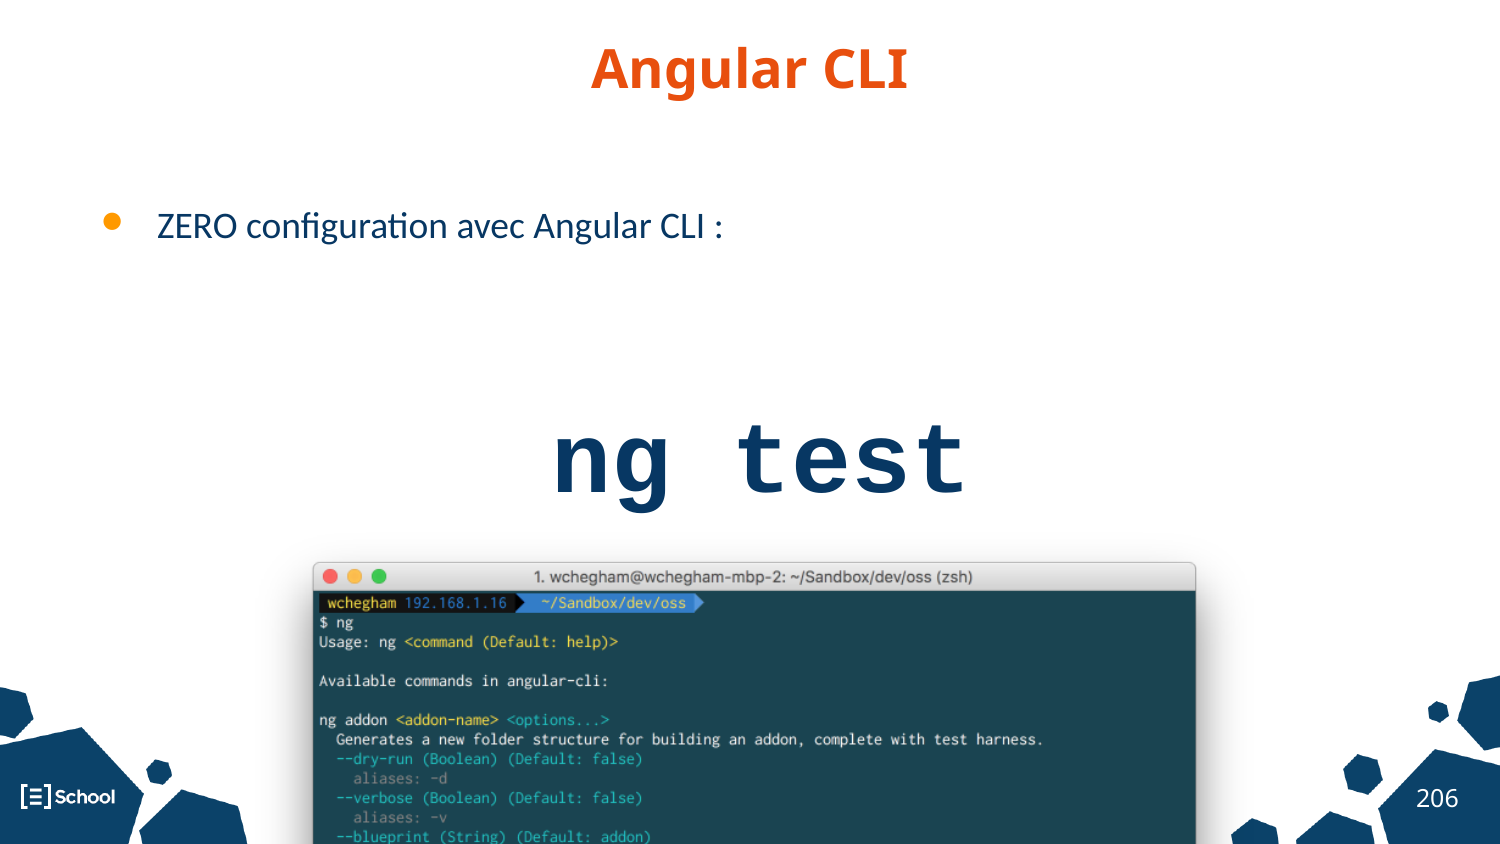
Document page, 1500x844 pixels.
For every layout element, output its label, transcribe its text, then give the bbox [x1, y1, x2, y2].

slide_number ‹#› [1383, 767, 1474, 832]
text_box Angular CLI [25, 11, 1475, 123]
text_box ng test [364, 358, 1158, 511]
text_box ZERO configuration avec Angular CLI : [67, 176, 1433, 280]
picture [0, 0, 1500, 844]
